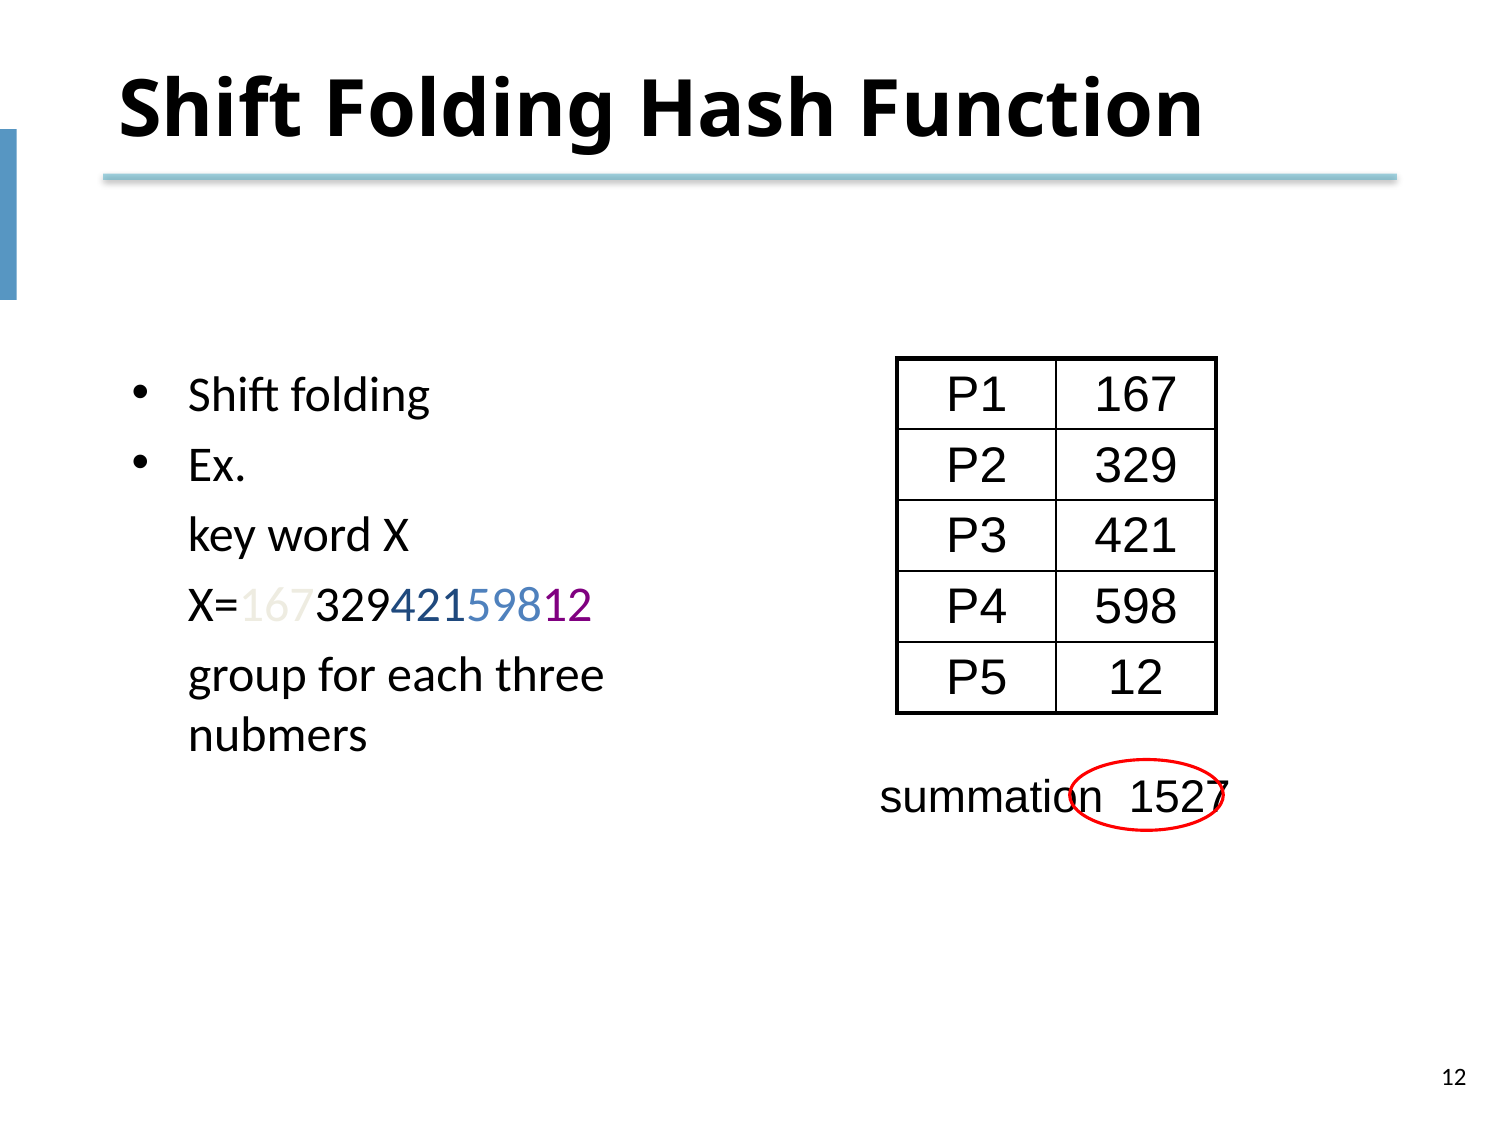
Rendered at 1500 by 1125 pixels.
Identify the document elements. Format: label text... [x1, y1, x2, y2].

table_cell 598 [1057, 572, 1214, 641]
table_cell P4 [899, 572, 1055, 641]
table_header 167 [1057, 361, 1214, 428]
table_cell 329 [1057, 430, 1214, 499]
text_box summation 1527 [864, 759, 1133, 830]
slide_number 12 [1131, 1045, 1482, 1106]
text_box summation 1527 [1160, 759, 1275, 830]
table_cell P2 [899, 430, 1055, 499]
table_cell P5 [899, 643, 1055, 711]
table_cell 421 [1057, 501, 1214, 570]
table_header P1 [899, 361, 1055, 428]
text_box Shift folding Ex. key word X X=16732942159812 group for each three nubmers [116, 354, 803, 965]
table_cell P3 [899, 501, 1055, 570]
title Shift Folding Hash Function [103, 25, 1397, 185]
table_cell 12 [1057, 643, 1214, 711]
text_box [1069, 759, 1224, 831]
